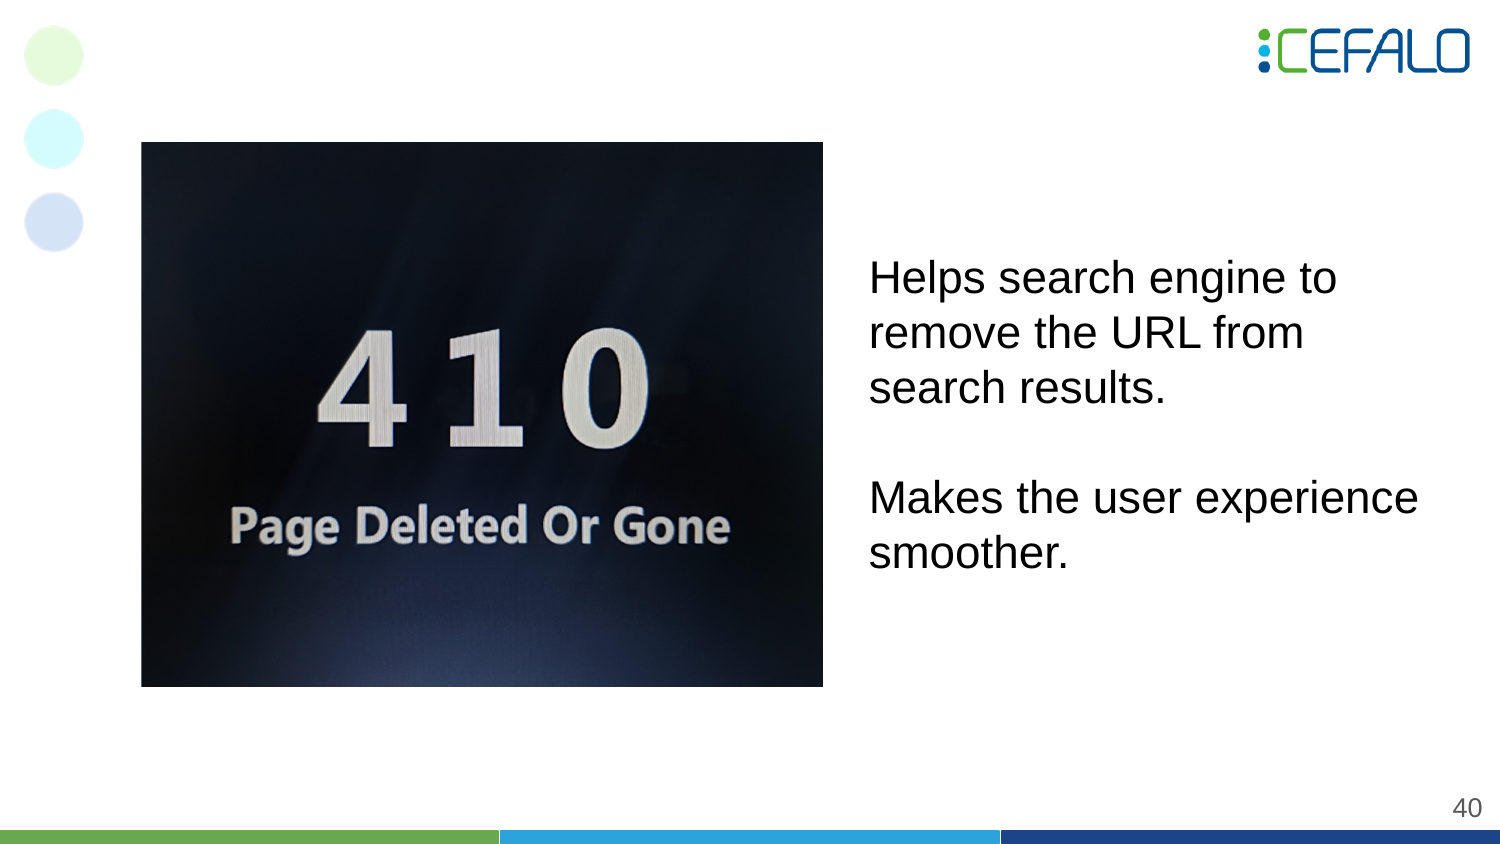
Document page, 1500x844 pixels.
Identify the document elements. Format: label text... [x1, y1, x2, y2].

slide_number ‹#› [1403, 779, 1494, 844]
text_box Helps search engine to remove the URL from search results. Makes the user experience smoother. [853, 232, 1445, 593]
picture [141, 142, 824, 687]
picture [1258, 28, 1470, 73]
